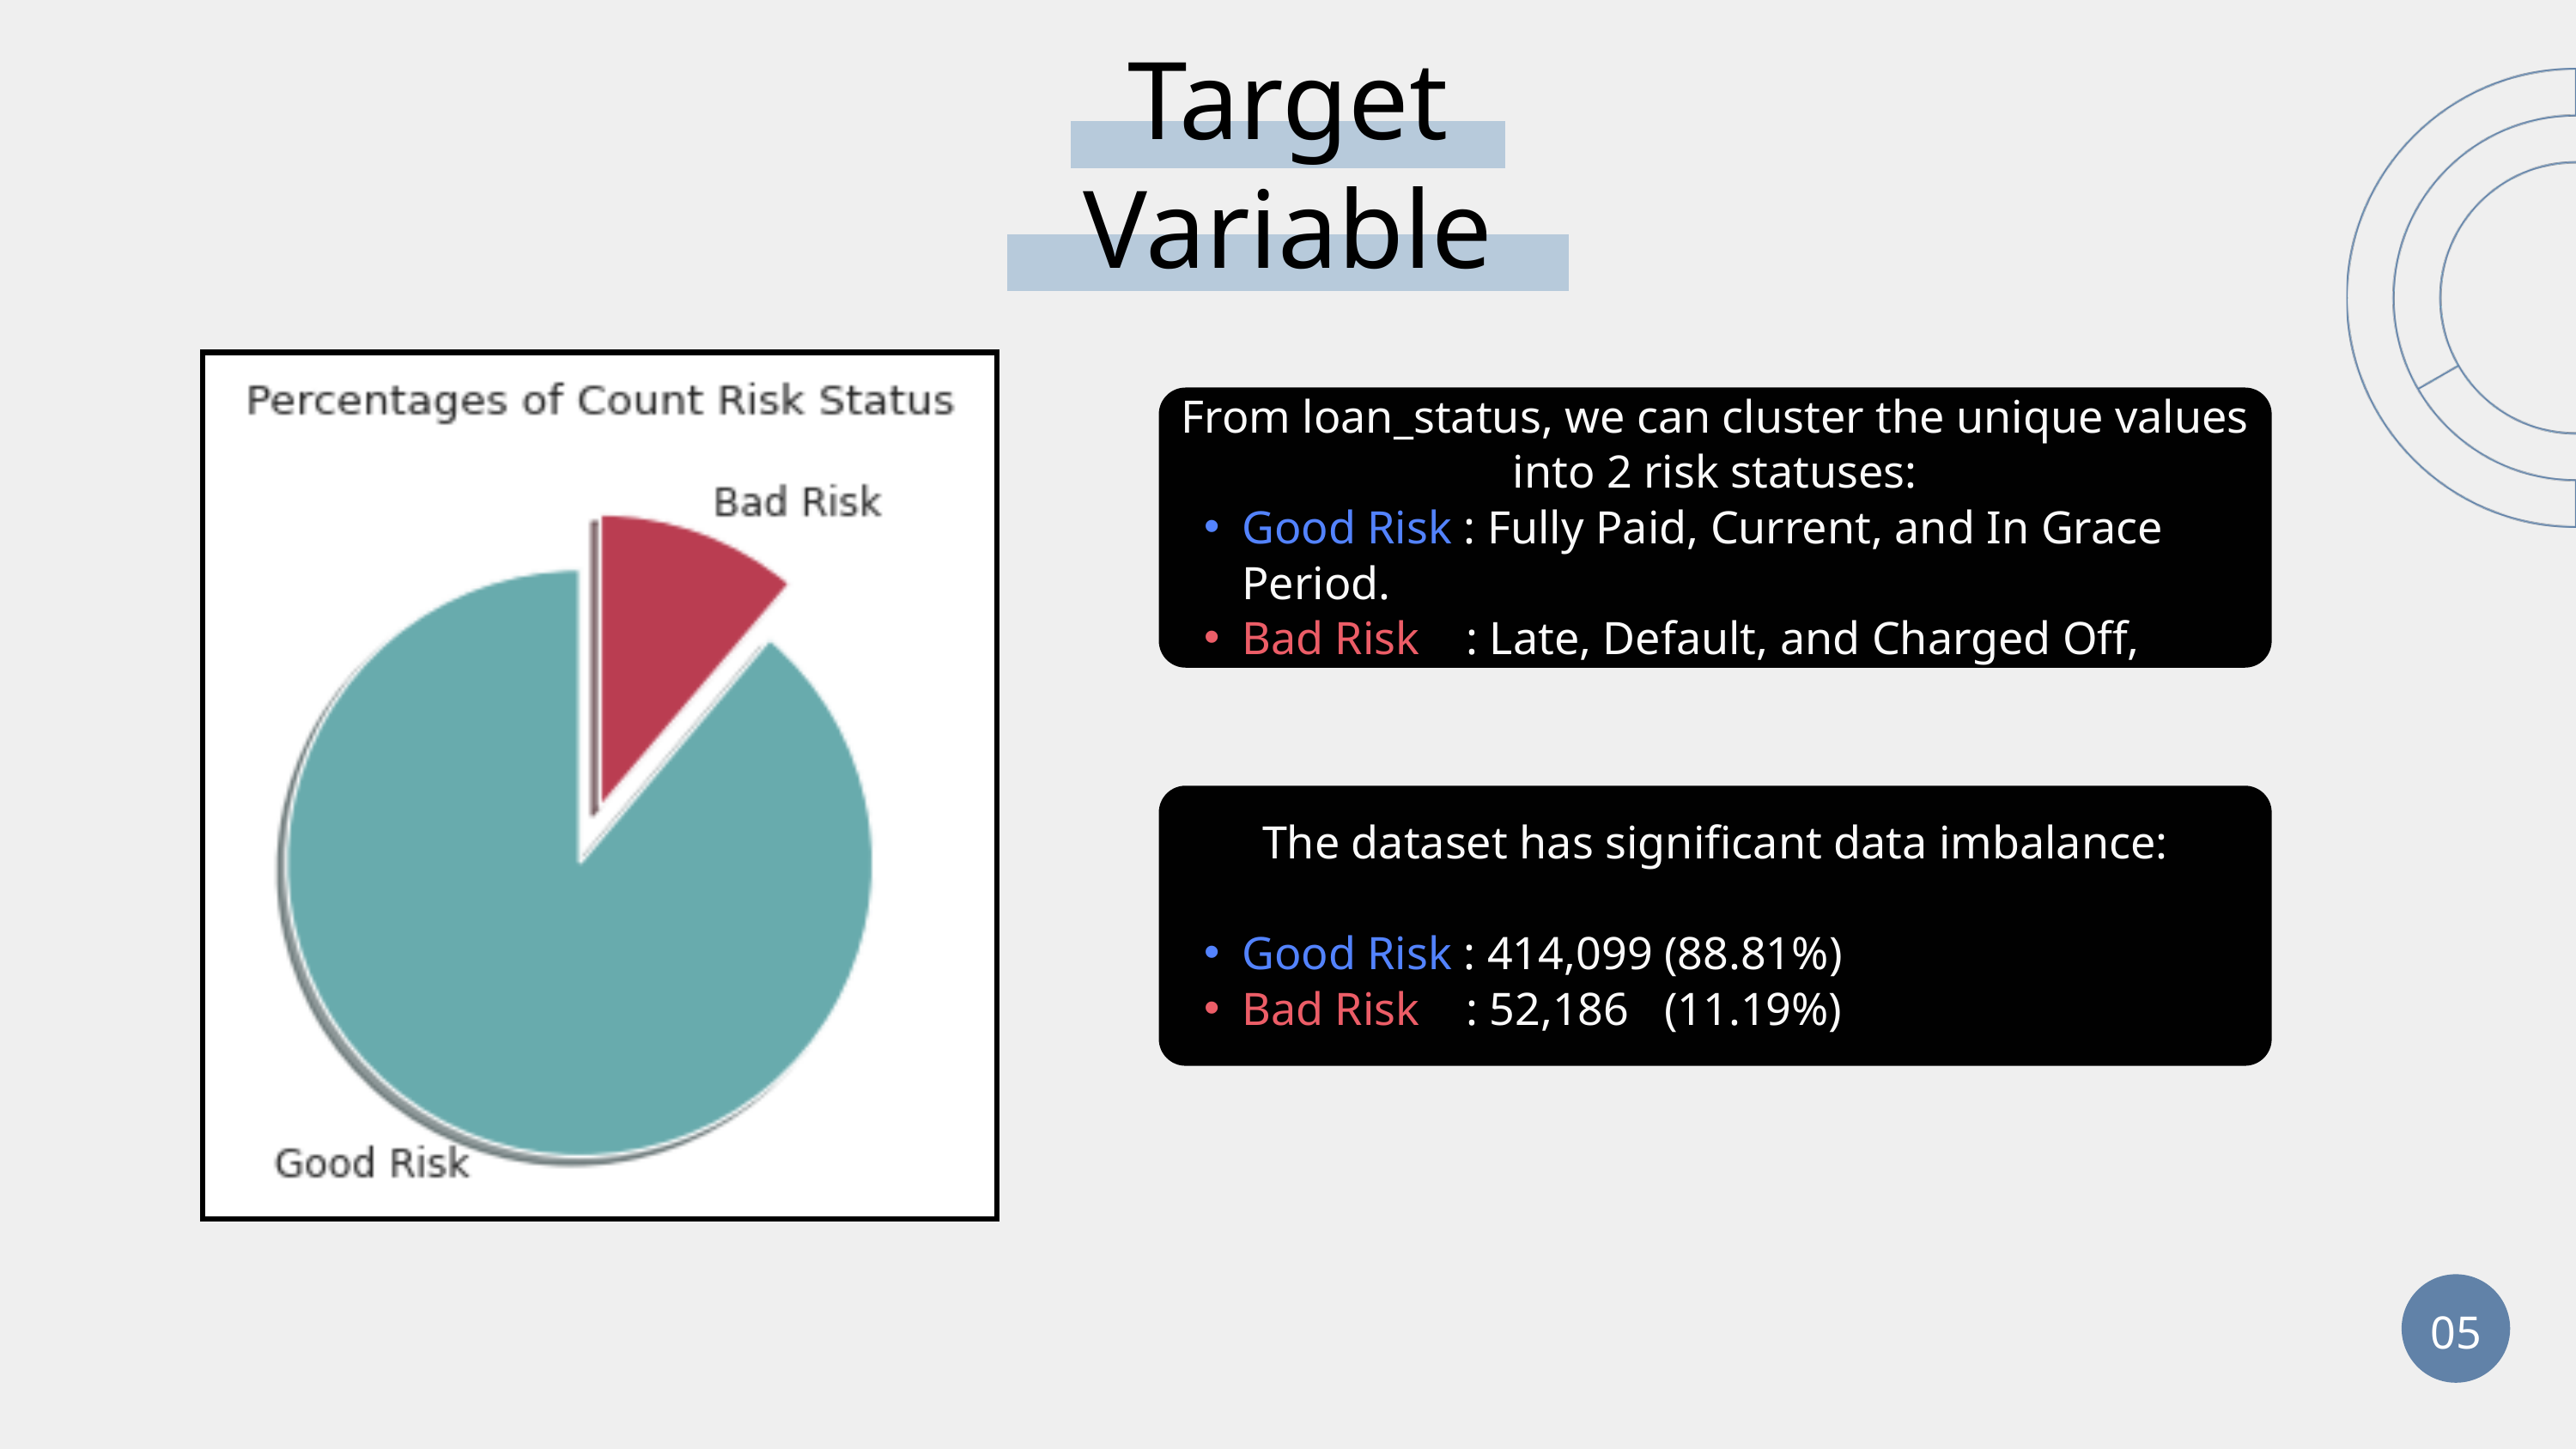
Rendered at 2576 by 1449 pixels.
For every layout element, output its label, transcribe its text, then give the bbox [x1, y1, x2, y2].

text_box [1071, 121, 1505, 169]
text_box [1158, 387, 2272, 668]
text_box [1158, 785, 2272, 1066]
text_box [203, 352, 998, 1220]
text_box [2346, 68, 2576, 528]
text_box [1006, 234, 1570, 292]
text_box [2401, 1274, 2511, 1383]
text_box Target Variable [1037, 32, 1539, 233]
